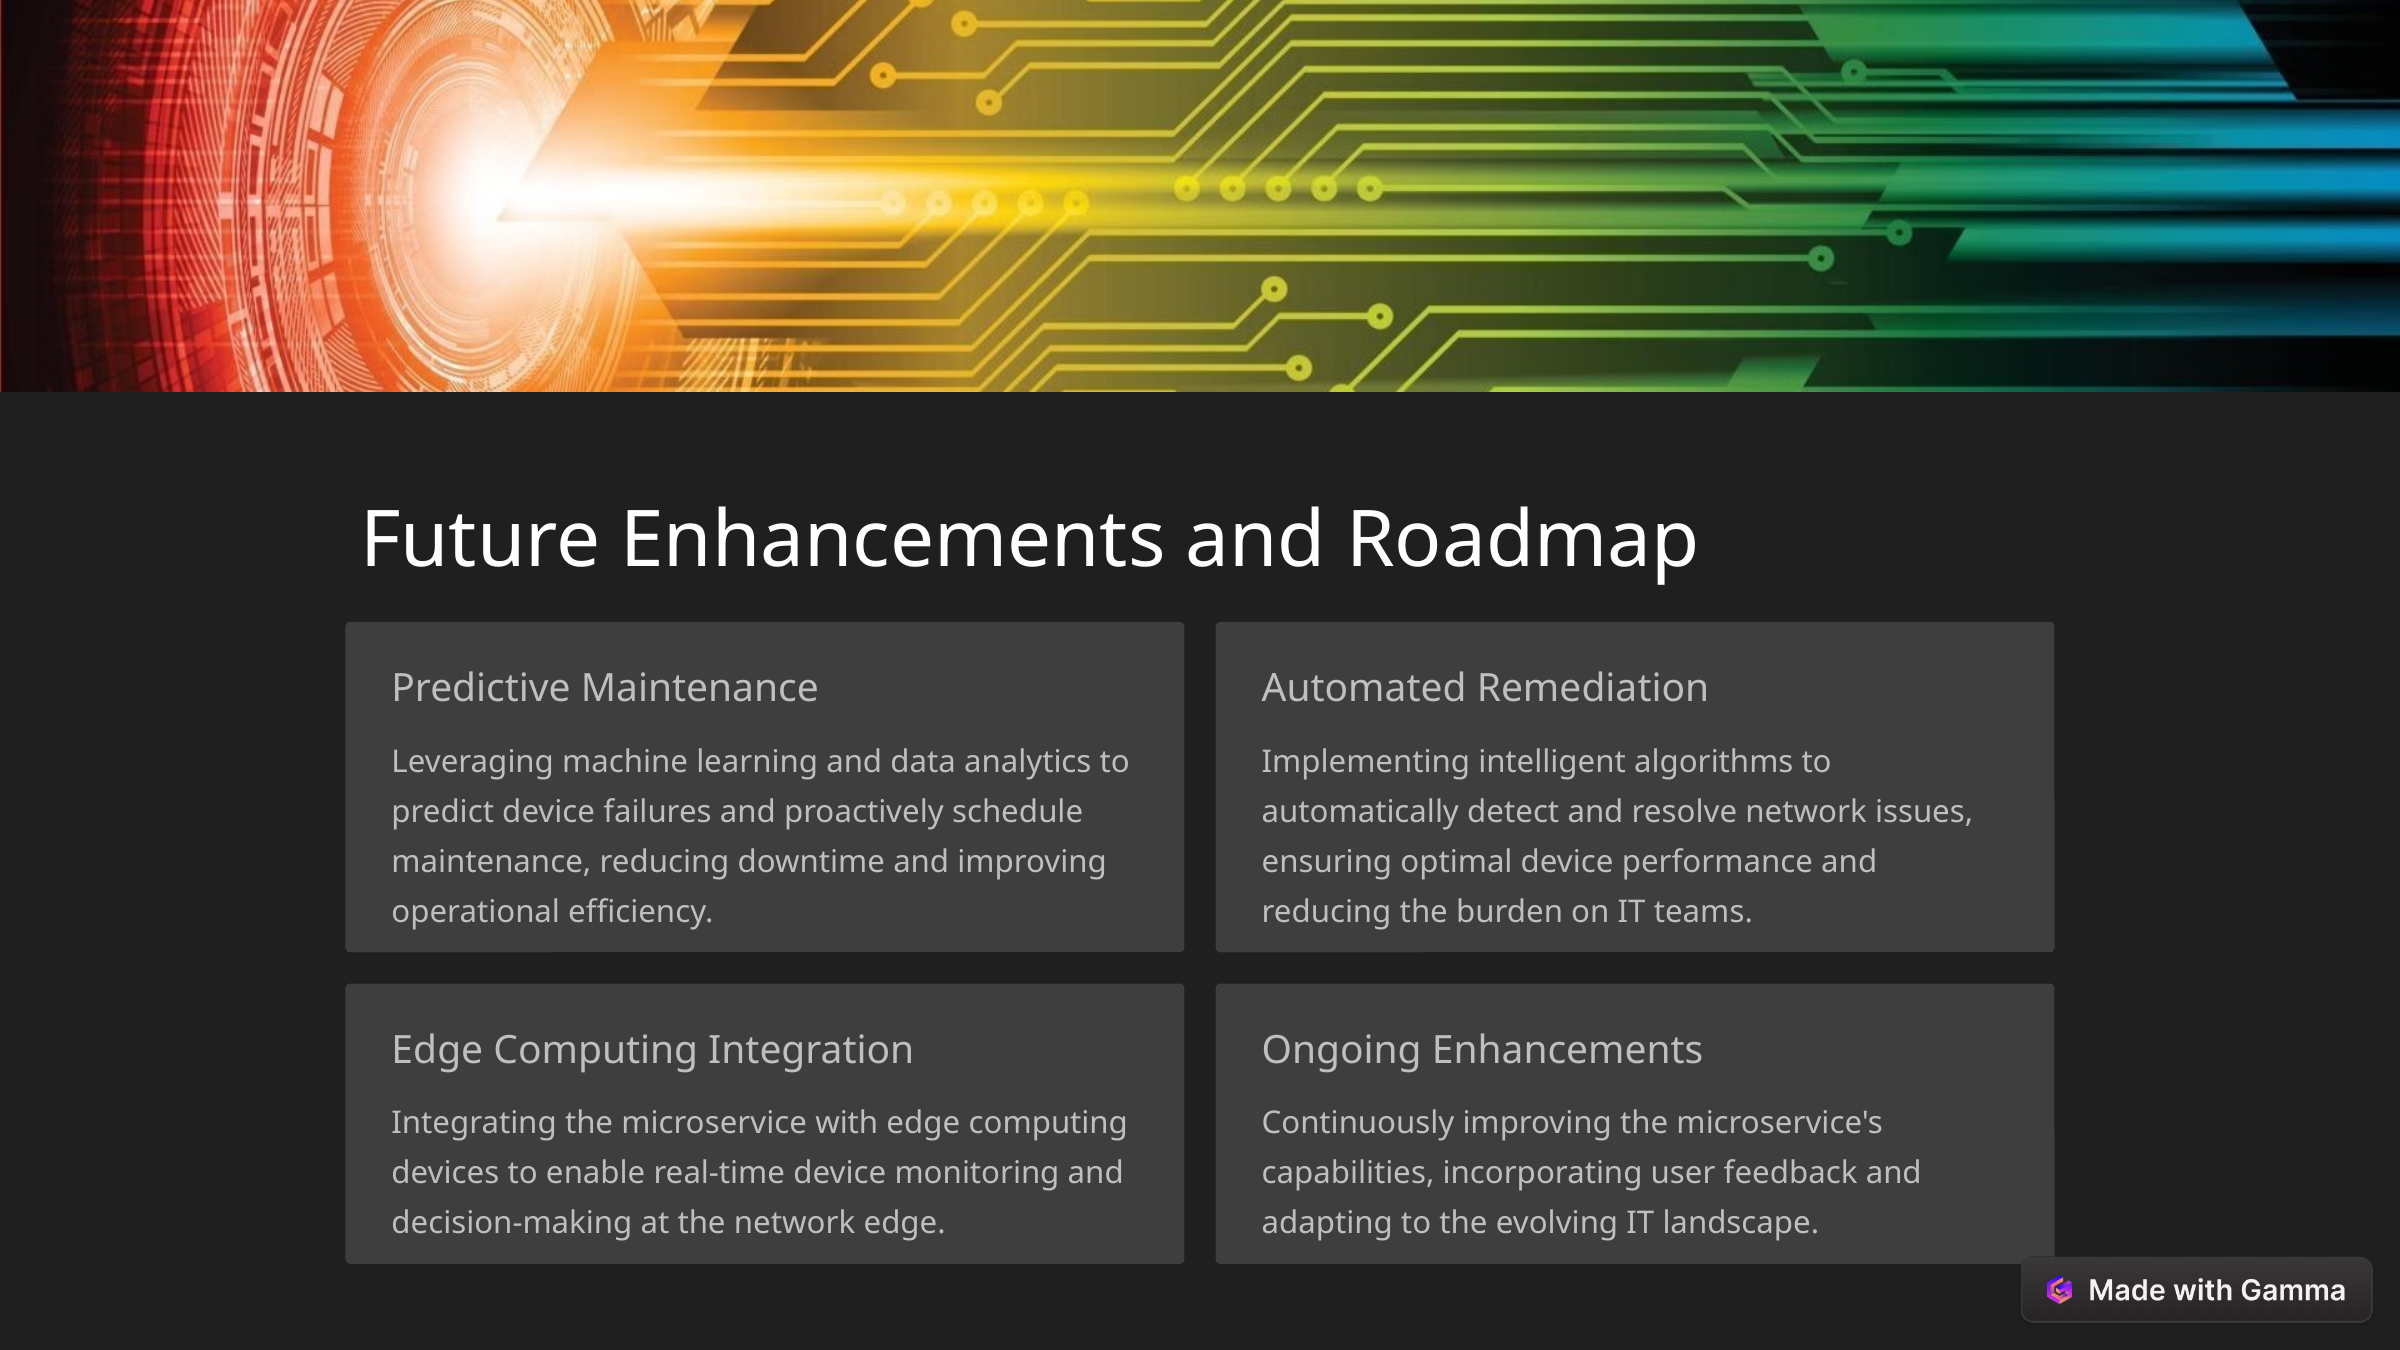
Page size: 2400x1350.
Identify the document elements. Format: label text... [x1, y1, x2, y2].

picture [2282, 167, 2337, 171]
picture [2340, 312, 2378, 319]
picture [2380, 318, 2400, 324]
text_box Automated Remediation [1246, 653, 1692, 702]
picture [2323, 246, 2338, 250]
text_box Predictive Maintenance [376, 653, 807, 702]
text_box Integrating the microservice with edge computing devices to enable real-time device monitoring and decision-making at the network edge. [376, 1082, 1153, 1233]
picture [2008, 1244, 2385, 1335]
text_box [1215, 983, 2055, 1264]
text_box [345, 621, 1185, 953]
text_box Continuously improving the microservice's capabilities, incorporating user feedback and adapting to the evolving IT landscape. [1246, 1082, 2024, 1233]
text_box Edge Computing Integration [376, 1014, 895, 1064]
text_box [345, 983, 1185, 1264]
picture [2344, 249, 2377, 253]
text_box Leveraging machine learning and data analytics to predict device failures and proactively schedule maintenance, reducing downtime and improving operational efficiency. [376, 720, 1153, 921]
picture [0, 0, 2400, 392]
text_box [1215, 621, 2055, 953]
text_box Implementing intelligent algorithms to automatically detect and resolve network issues, ensuring optimal device performance and reducing the burden on IT teams. [1246, 720, 2024, 921]
text_box Future Enhancements and Roadmap [345, 477, 1670, 575]
text_box Ongoing Enhancements [1246, 1014, 1690, 1064]
text_box [0, 392, 2400, 1350]
